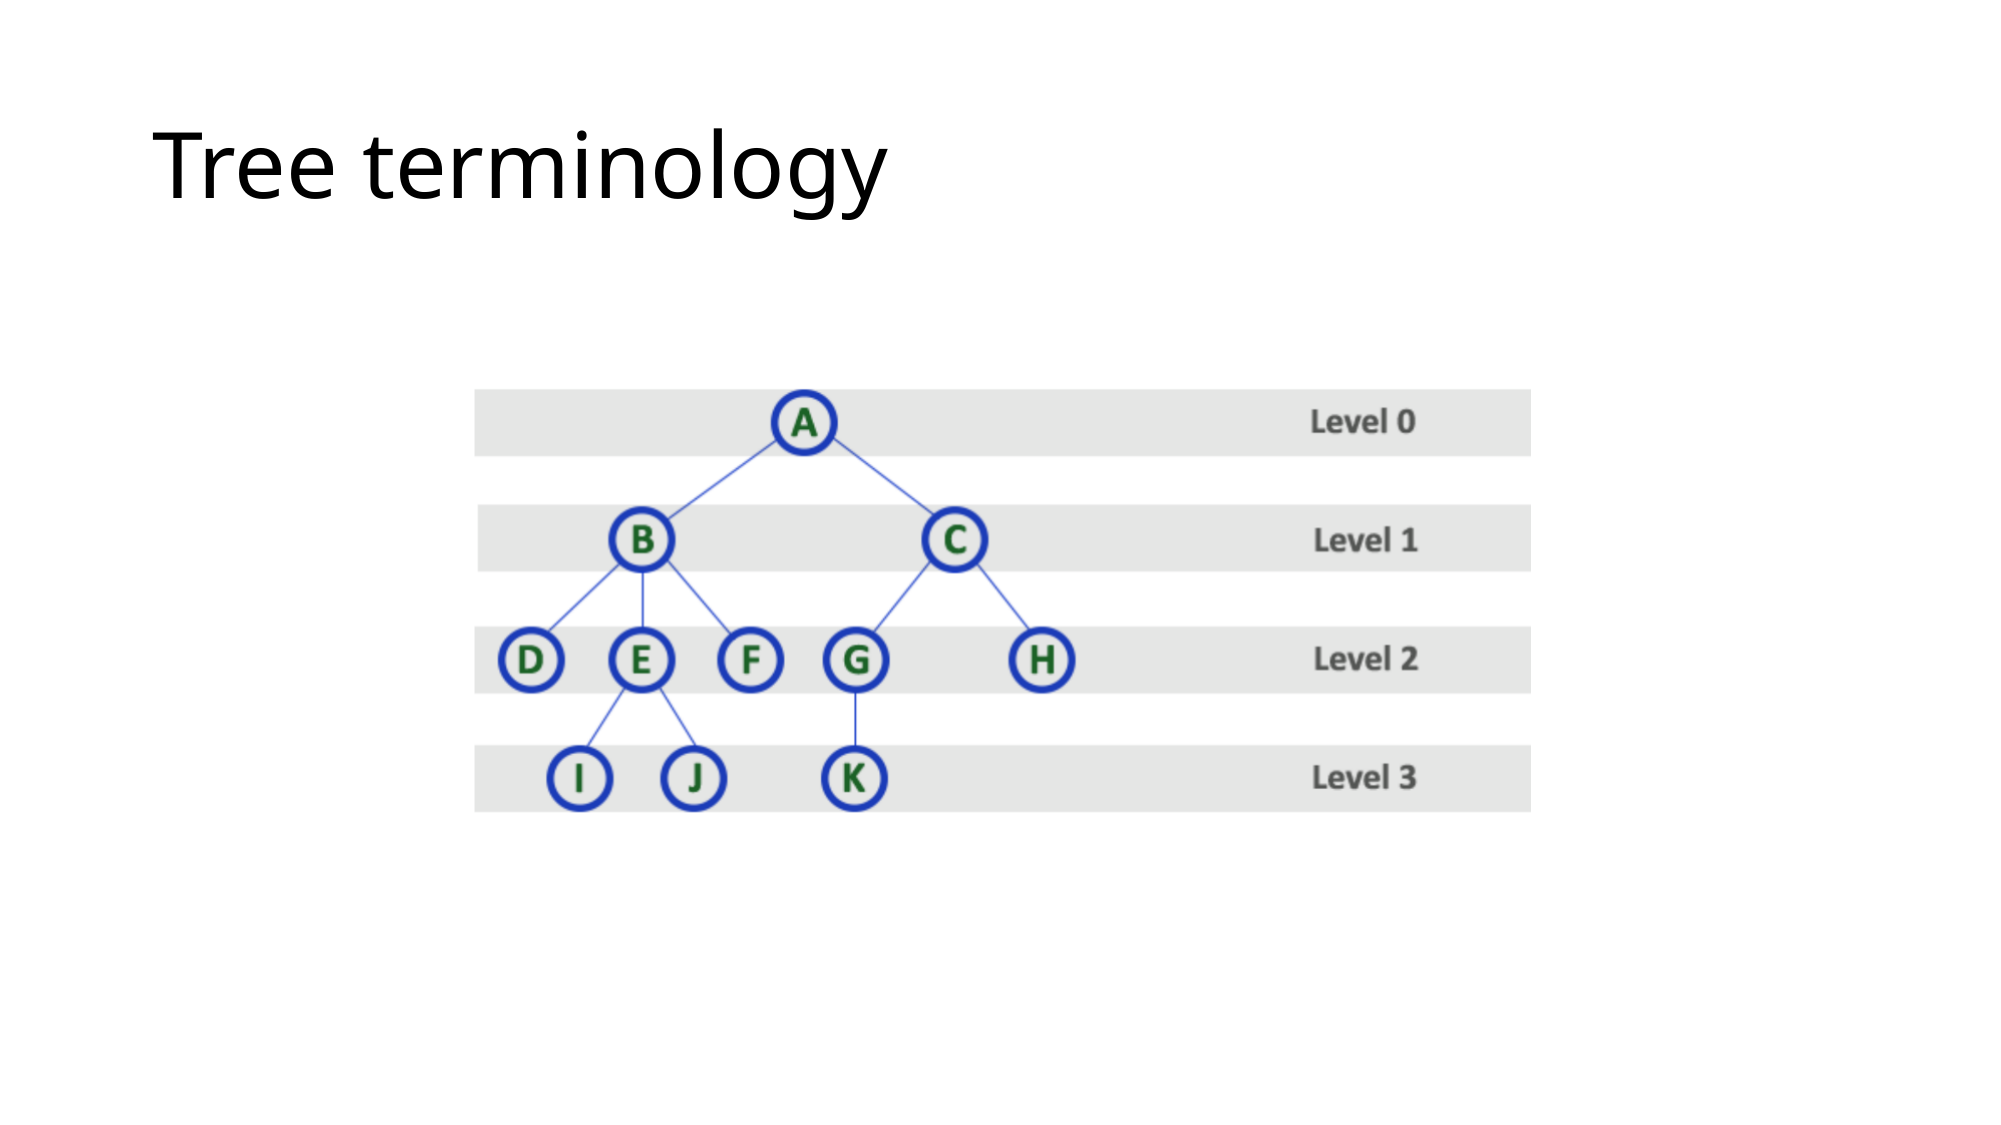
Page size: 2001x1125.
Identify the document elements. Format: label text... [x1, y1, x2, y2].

title Tree terminology [137, 59, 1863, 278]
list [469, 360, 1531, 831]
